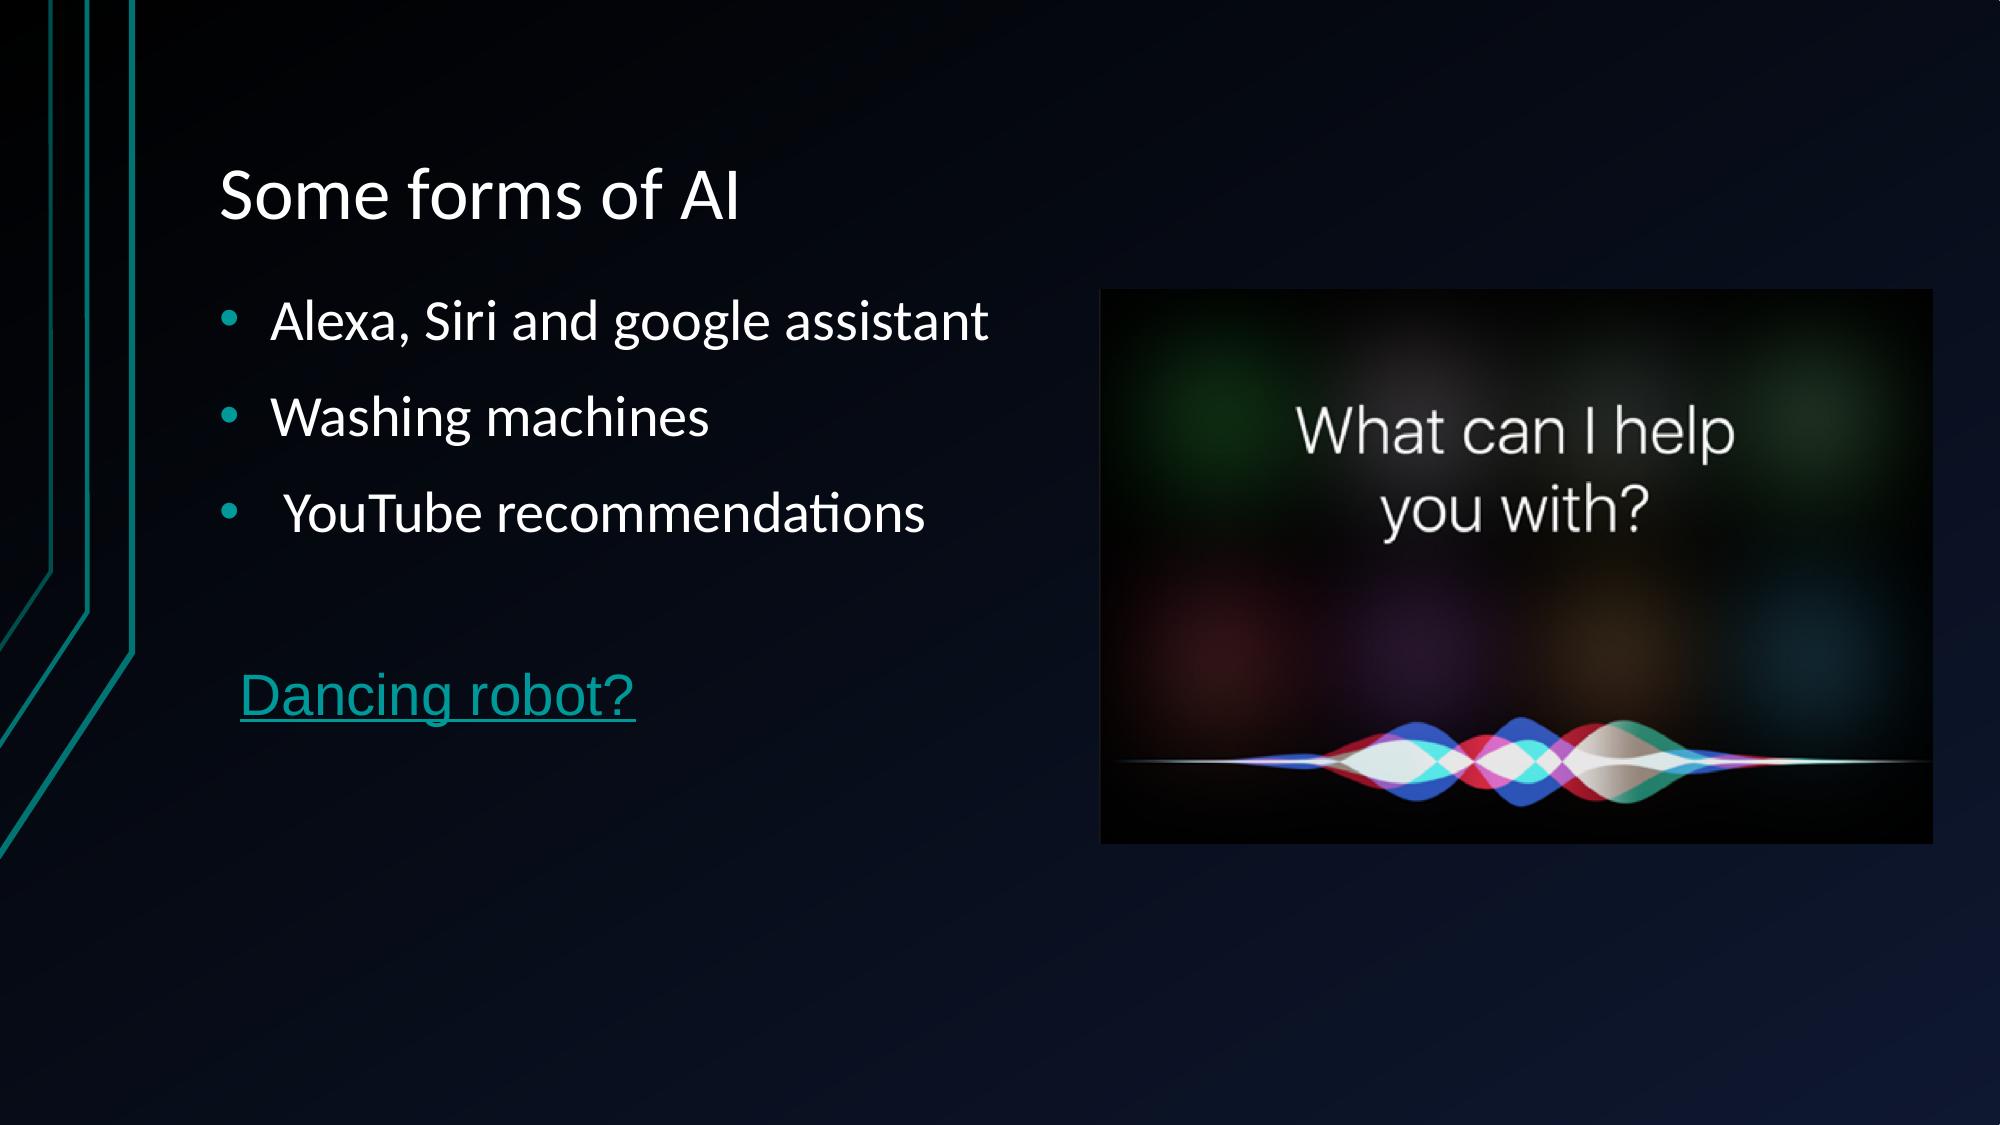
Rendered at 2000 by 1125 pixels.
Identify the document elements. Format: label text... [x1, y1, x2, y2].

title Some forms of AI [199, 45, 1900, 246]
picture [1099, 289, 1934, 845]
list Alexa, Siri and google assistant Washing machines YouTube recommendations [199, 279, 1033, 1013]
text_box Dancing robot? [224, 650, 788, 735]
